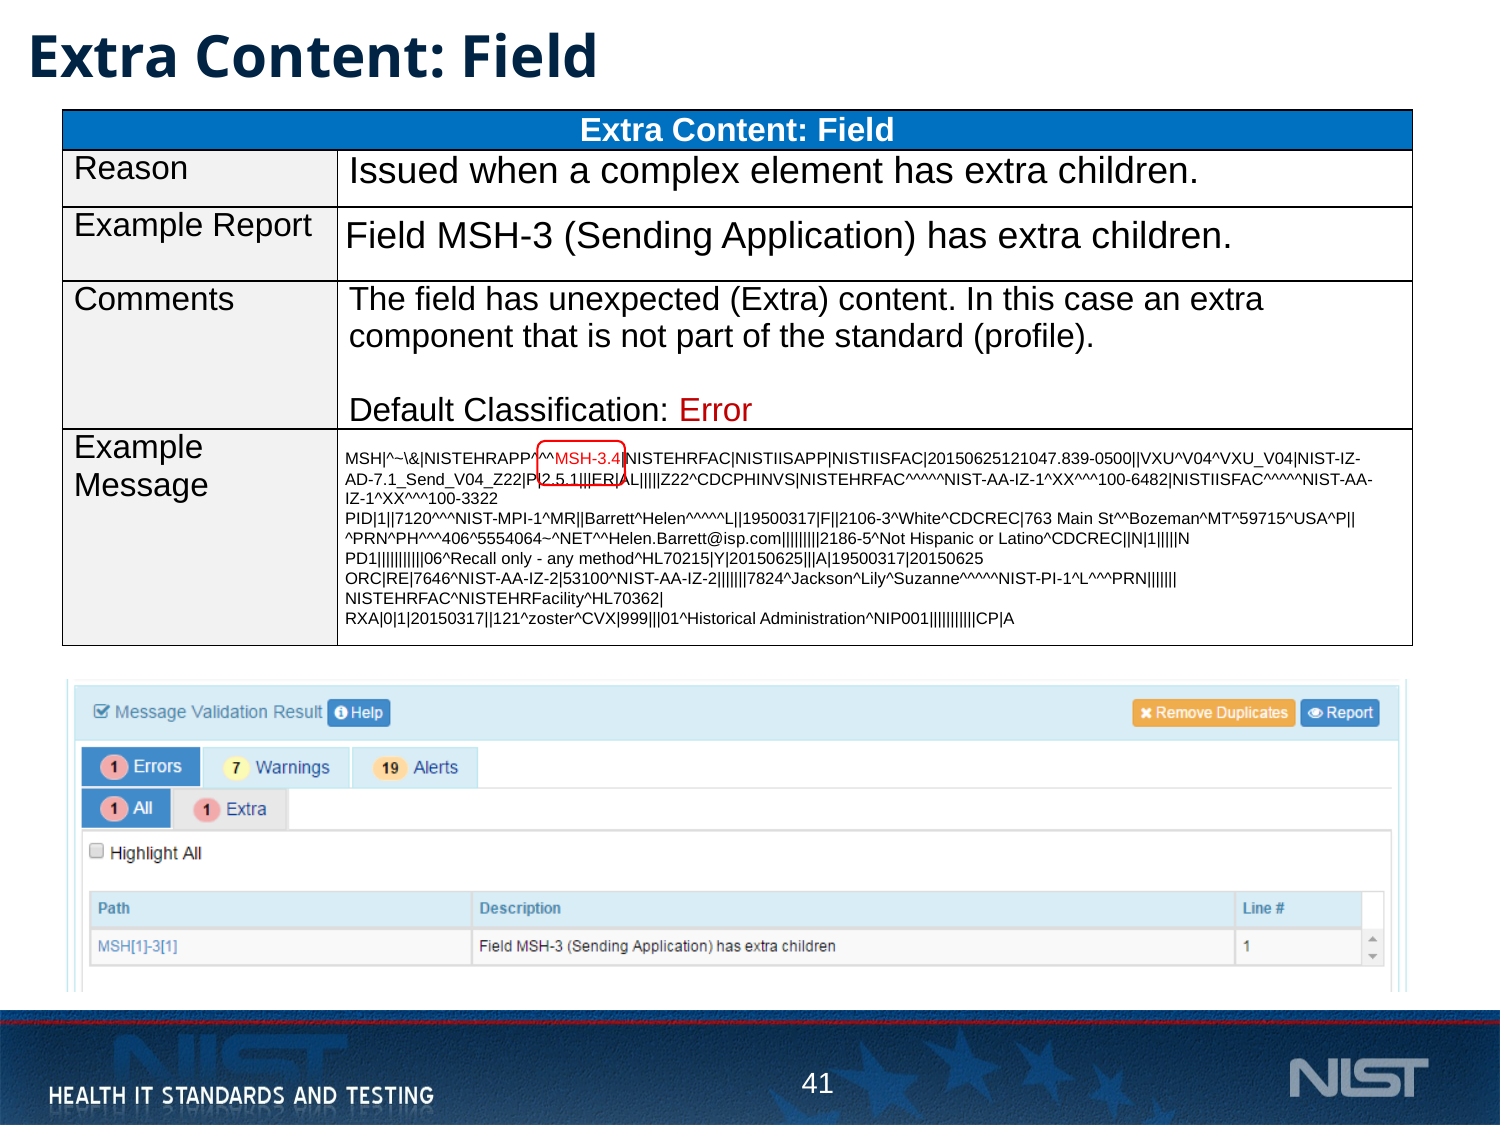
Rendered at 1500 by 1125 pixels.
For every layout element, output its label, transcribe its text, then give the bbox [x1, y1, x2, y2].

table_cell Example Message [63, 430, 337, 645]
title Extra Content: Field [12, 11, 1363, 98]
table_cell Example Report [63, 208, 337, 280]
picture [62, 678, 1413, 992]
table_cell Reason [63, 151, 337, 206]
table_cell Field MSH-3 (Sending Application) has extra children. [338, 208, 1412, 280]
slide_number 41 [642, 1056, 994, 1125]
text_box [535, 438, 628, 488]
table_cell [338, 430, 1412, 645]
table_header Extra Content: Field [63, 111, 1412, 149]
table_cell Issued when a complex element has extra children. [338, 151, 1412, 206]
picture [0, 1010, 1500, 1125]
table_cell Comments [63, 282, 337, 428]
table_cell The field has unexpected (Extra) content. In this case an extra component that is not part of the standard (profile). Default Classification: Error [338, 282, 1412, 428]
text_box MSH|^~\&|NISTEHRAPP^^^MSH-3.4|NISTEHRFAC|NISTIISAPP|NISTIISFAC|20150625121047.839-0500||VXU^V04^VXU_V04|NIST-IZ-AD-7.1_Send_V04_Z22|P|2.5.1|||ER|AL|||||Z22^CDCPHINVS|NISTEHRFAC^^^^^NIST-AA-IZ-1^XX^^^100-6482|NISTIISFAC^^^^^NIST-AA-IZ-1^XX^^^100-3322 PID|1||7120^^^NIST-MPI-1^MR||Barrett^Helen^^^^^L||19500317|F||2106-3^White^CDCREC|763 Main St^^Bozeman^MT^59715^USA^P||^PRN^PH^^^406^5554064~^NET^^Helen.Barrett@isp.com|||||||||2186-5^Not Hispanic or Latino^CDCREC||N|1|||||N PD1|||||||||||06^Recall only - any method^HL70215|Y|20150625|||A|19500317|20150625 ORC|RE|7646^NIST-AA-IZ-2|53100^NIST-AA-IZ-2|||||||7824^Jackson^Lily^Suzanne^^^^^NIST-PI-1^L^^^PRN|||||||NISTEHRFAC^NISTEHRFacility^HL70362| RXA|0|1|20150317||121^zoster^CVX|999|||01^Historical Administration^NIP001|||||||||||CP|A [330, 440, 1393, 636]
